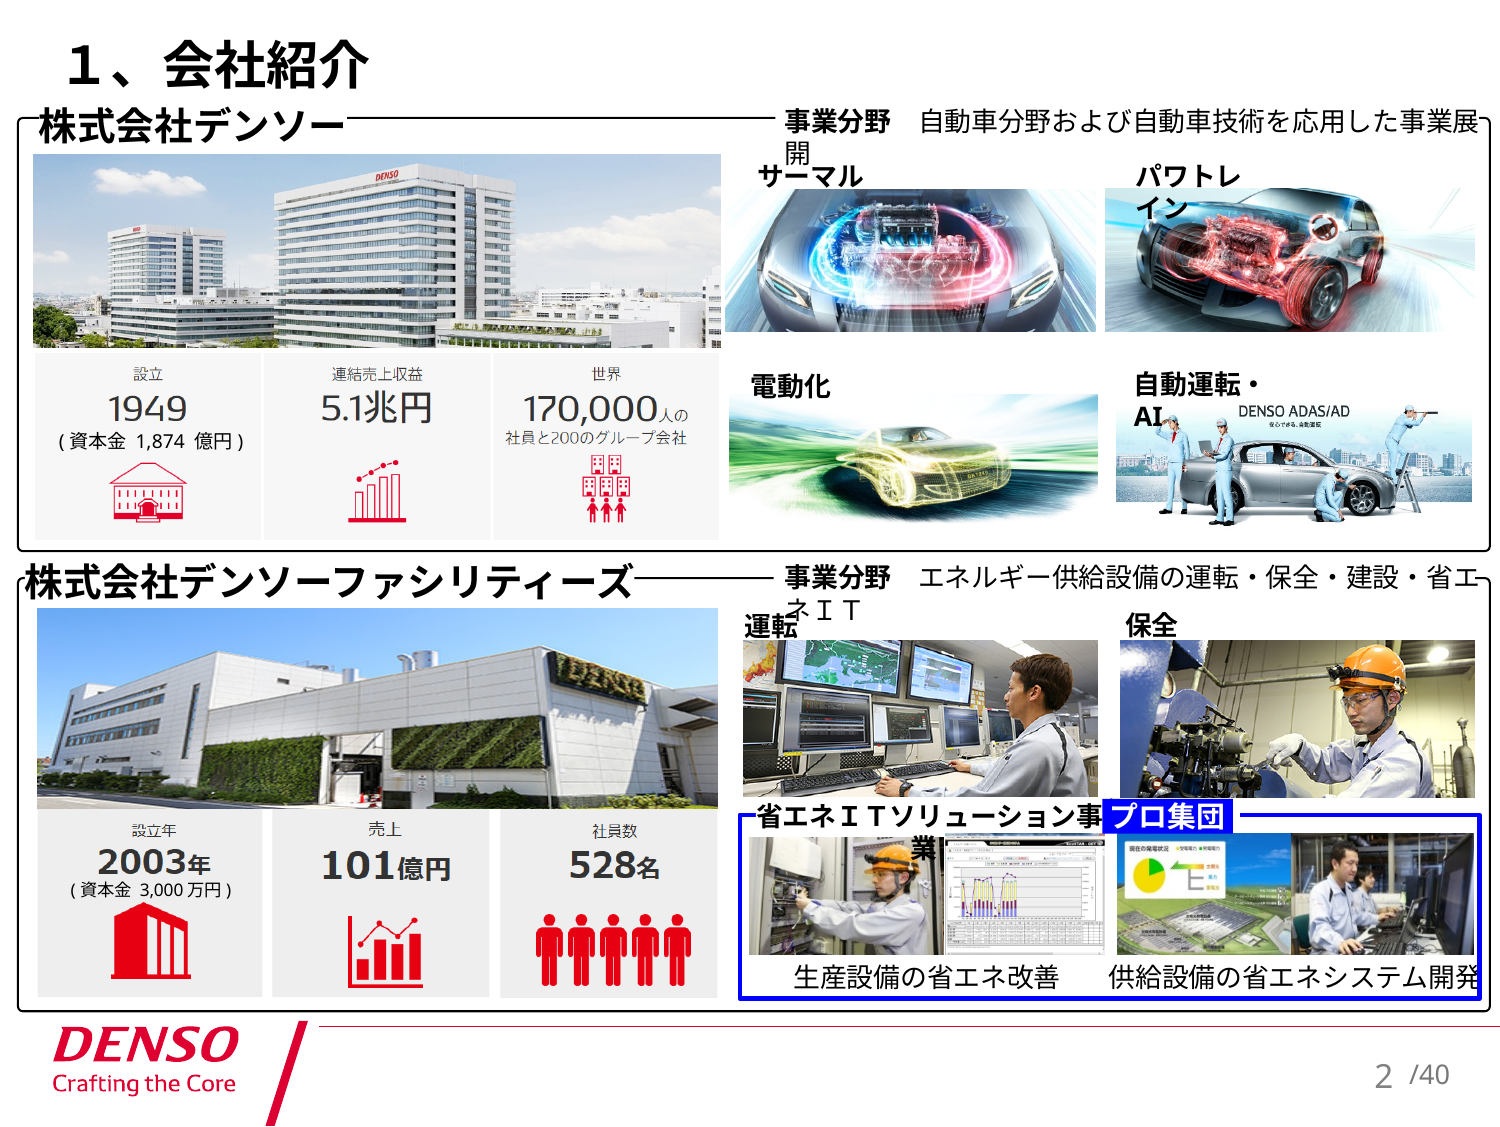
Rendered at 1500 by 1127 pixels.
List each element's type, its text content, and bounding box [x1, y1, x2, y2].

text_box 株式会社デンソーファシリティーズ [24, 557, 635, 605]
picture [1105, 188, 1475, 332]
picture [725, 188, 1096, 332]
picture [1120, 640, 1475, 798]
title １、会社紹介 [0, 32, 1500, 110]
picture [33, 353, 721, 541]
text_box 株式会社デンソー [39, 110, 347, 148]
text_box [17, 117, 1490, 552]
text_box 事業分野 エネルギー供給設備の運転・保全・建設・省エネＩＴ [769, 553, 1500, 633]
text_box [1233, 806, 1240, 831]
picture [1117, 833, 1474, 955]
table_cell 10 11 12 [721, 194, 1095, 336]
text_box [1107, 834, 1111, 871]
slide_number 1 [1257, 1048, 1420, 1108]
picture [1115, 397, 1472, 535]
text_box プロ集団 [1102, 798, 1233, 834]
text_box 省エネＩＴソリューション事業 [736, 792, 1102, 871]
table_cell [30, 156, 1100, 546]
picture [749, 833, 1106, 955]
picture [729, 393, 1098, 527]
picture [742, 640, 1098, 798]
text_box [27, 808, 718, 998]
text_box 事業分野 自動車分野および自動車技術を応用した事業展開 [769, 110, 1500, 177]
picture [37, 608, 718, 809]
picture [33, 153, 721, 348]
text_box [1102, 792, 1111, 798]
text_box [17, 578, 1490, 1012]
